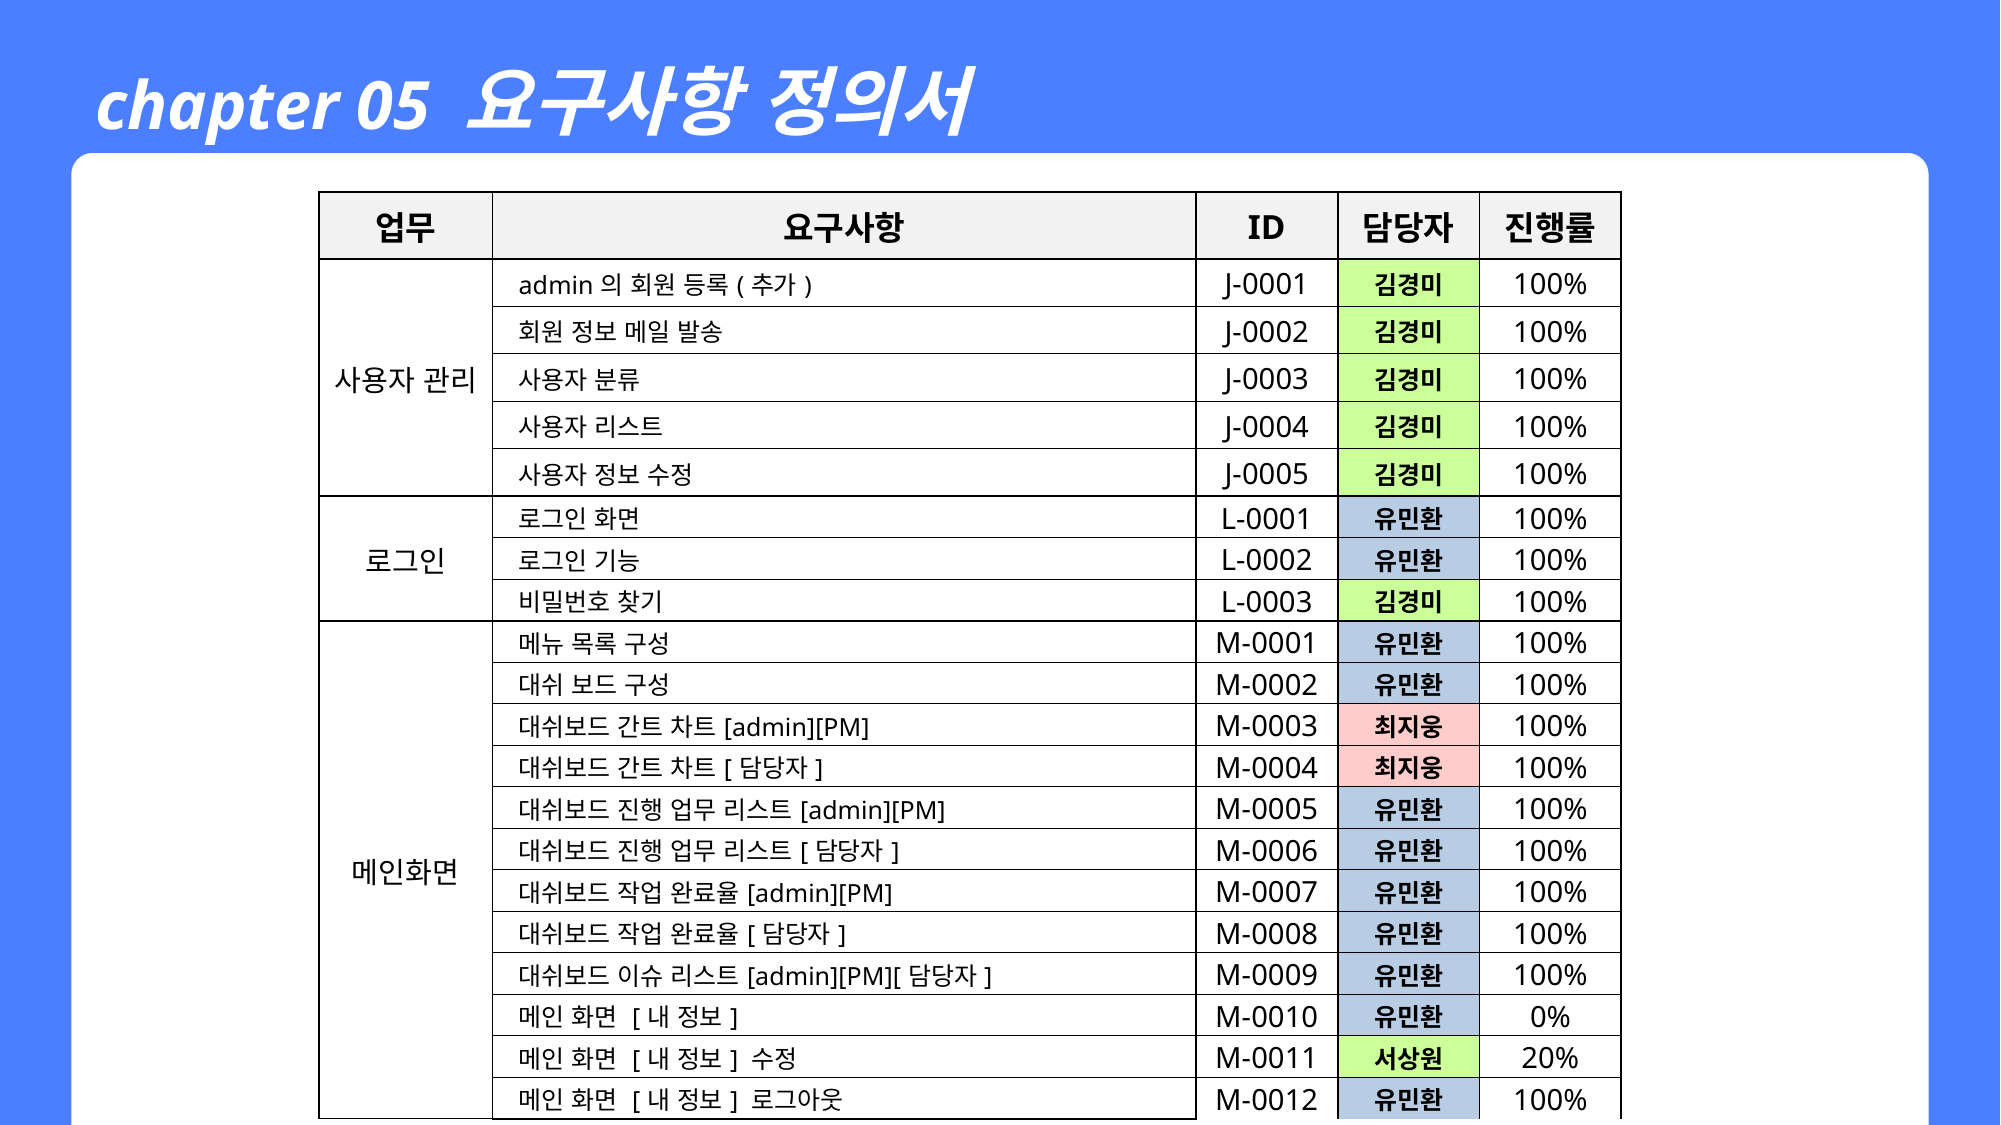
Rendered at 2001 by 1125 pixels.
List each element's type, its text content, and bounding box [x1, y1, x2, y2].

table_cell 유민환 [1339, 1078, 1479, 1119]
table_cell 유민환 [1339, 497, 1479, 537]
table_cell 로그인 기능 [493, 538, 1195, 579]
table_cell J-0001 [1197, 260, 1337, 306]
table_cell 사용자 정보 수정 [493, 449, 1195, 495]
text_box [0, 0, 2000, 1125]
table_cell 100% [1480, 829, 1620, 869]
table_cell 유민환 [1339, 953, 1479, 994]
table_cell M-0011 [1197, 1036, 1337, 1077]
table_cell 메인화면 [320, 622, 492, 1118]
table_cell 김경미 [1339, 307, 1479, 353]
table_cell M-0001 [1197, 622, 1337, 662]
table_cell 메인 화면 [내 정보] [493, 995, 1195, 1035]
table_cell 서상원 [1339, 1036, 1479, 1077]
table_cell M-0003 [1197, 704, 1337, 745]
table_cell 100% [1480, 497, 1620, 537]
table_header 업무 [320, 193, 492, 258]
table_cell L-0002 [1197, 538, 1337, 579]
table_cell 비밀번호 찾기 [493, 580, 1195, 620]
table_cell 로그인 [320, 497, 492, 620]
table_cell J-0002 [1197, 307, 1337, 353]
table_cell 100% [1480, 953, 1620, 994]
table_cell 유민환 [1339, 912, 1479, 952]
table_cell 대쉬보드 진행 업무 리스트[담당자] [493, 829, 1195, 869]
table_cell M-0010 [1197, 995, 1337, 1035]
table_cell 100% [1480, 260, 1620, 306]
table_cell M-0008 [1197, 912, 1337, 952]
table_cell 100% [1480, 402, 1620, 448]
table_cell 100% [1480, 912, 1620, 952]
table_cell 유민환 [1339, 870, 1479, 911]
table_cell 100% [1480, 354, 1620, 401]
table_cell 회원 정보 메일 발송 [493, 307, 1195, 353]
table_cell 김경미 [1339, 402, 1479, 448]
table_cell 100% [1480, 870, 1620, 911]
table_cell 100% [1480, 663, 1620, 703]
table_cell M-0006 [1197, 829, 1337, 869]
text_box chapter 05 요구사항 정의서 [73, 8, 1927, 141]
table_cell 사용자 관리 [320, 260, 492, 495]
table_cell 대쉬보드 진행 업무 리스트[admin][PM] [493, 787, 1195, 828]
table_cell 대쉬보드 간트 차트[admin][PM] [493, 704, 1195, 745]
table_cell 대쉬보드 간트 차트[담당자] [493, 746, 1195, 786]
table_cell 김경미 [1339, 580, 1479, 620]
table_cell 유민환 [1339, 538, 1479, 579]
table_cell admin의 회원 등록(추가) [493, 260, 1195, 306]
table_cell 유민환 [1339, 829, 1479, 869]
table_cell 유민환 [1339, 663, 1479, 703]
table_cell 0% [1480, 995, 1620, 1035]
table_cell 메뉴 목록 구성 [493, 622, 1195, 662]
table_cell 100% [1480, 580, 1620, 620]
table_header ID [1197, 193, 1337, 258]
table_header 요구사항 [493, 193, 1195, 258]
table_cell 김경미 [1339, 354, 1479, 401]
table_cell 100% [1480, 622, 1620, 662]
table_cell 100% [1480, 746, 1620, 786]
table_cell M-0009 [1197, 953, 1337, 994]
table_cell J-0003 [1197, 354, 1337, 401]
table_cell M-0012 [1197, 1078, 1337, 1119]
table_cell 김경미 [1339, 449, 1479, 495]
table_cell M-0002 [1197, 663, 1337, 703]
table_cell 김경미 [1339, 260, 1479, 306]
table_cell 유민환 [1339, 787, 1479, 828]
table_cell 대쉬보드 작업 완료율[admin][PM] [493, 870, 1195, 911]
table_cell 대쉬보드 이슈 리스트[admin][PM][담당자] [493, 953, 1195, 994]
table_cell 20% [1480, 1036, 1620, 1077]
table_cell 로그인 화면 [493, 497, 1195, 537]
table_cell M-0007 [1197, 870, 1337, 911]
table_cell 사용자 리스트 [493, 402, 1195, 448]
table_cell 최지웅 [1339, 704, 1479, 745]
table_cell 100% [1480, 307, 1620, 353]
table_cell L-0001 [1197, 497, 1337, 537]
table_cell 대쉬 보드 구성 [493, 663, 1195, 703]
table_cell 100% [1480, 1078, 1620, 1119]
table_header 진행률 [1480, 193, 1620, 258]
table_cell 사용자 분류 [493, 354, 1195, 401]
table_cell 100% [1480, 449, 1620, 495]
table_cell 100% [1480, 538, 1620, 579]
table_cell M-0004 [1197, 746, 1337, 786]
table_cell 메인 화면 [내 정보] 수정 [493, 1036, 1195, 1077]
table_cell 100% [1480, 787, 1620, 828]
table_cell 100% [1480, 704, 1620, 745]
table_cell 유민환 [1339, 995, 1479, 1035]
table_cell 최지웅 [1339, 746, 1479, 786]
table_cell 메인 화면 [내 정보] 로그아웃 [493, 1078, 1195, 1118]
table_cell 대쉬보드 작업 완료율[담당자] [493, 912, 1195, 952]
table_header 담당자 [1339, 193, 1479, 258]
table_cell J-0005 [1197, 449, 1337, 495]
table_cell 유민환 [1339, 622, 1479, 662]
table_cell L-0003 [1197, 580, 1337, 620]
table_cell J-0004 [1197, 402, 1337, 448]
table_cell M-0005 [1197, 787, 1337, 828]
